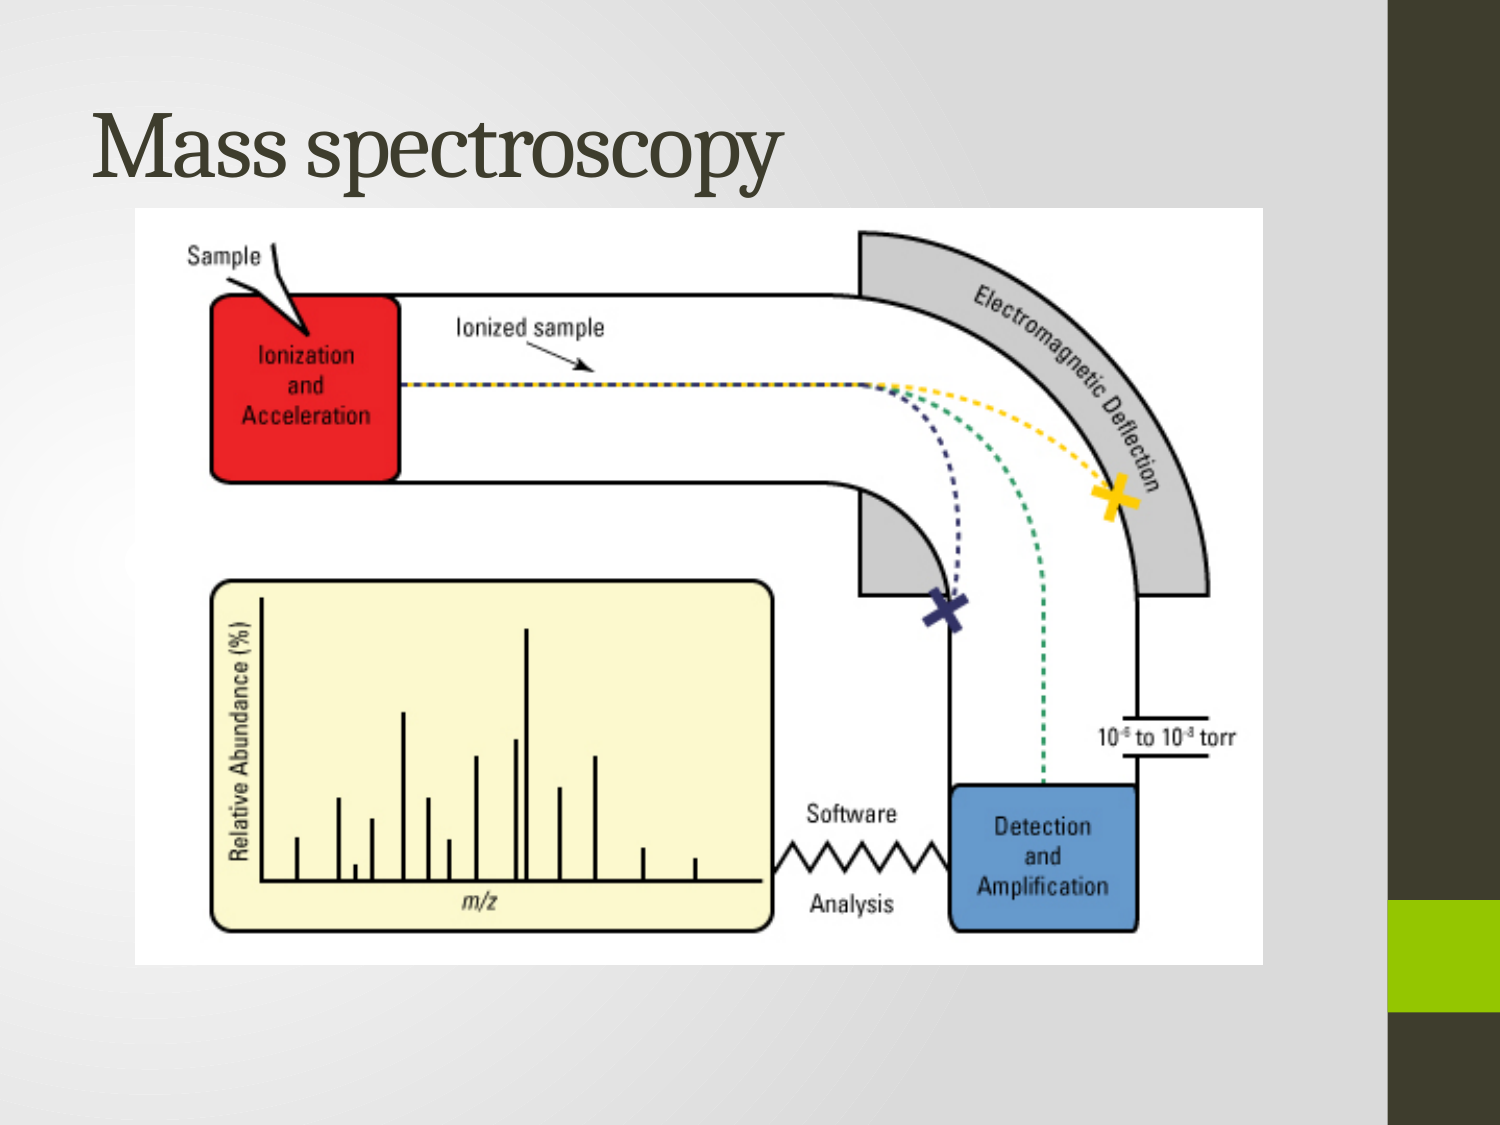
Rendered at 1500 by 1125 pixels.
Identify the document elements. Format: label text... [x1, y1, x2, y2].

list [135, 207, 1264, 965]
title Mass spectroscopy [75, 45, 1325, 233]
